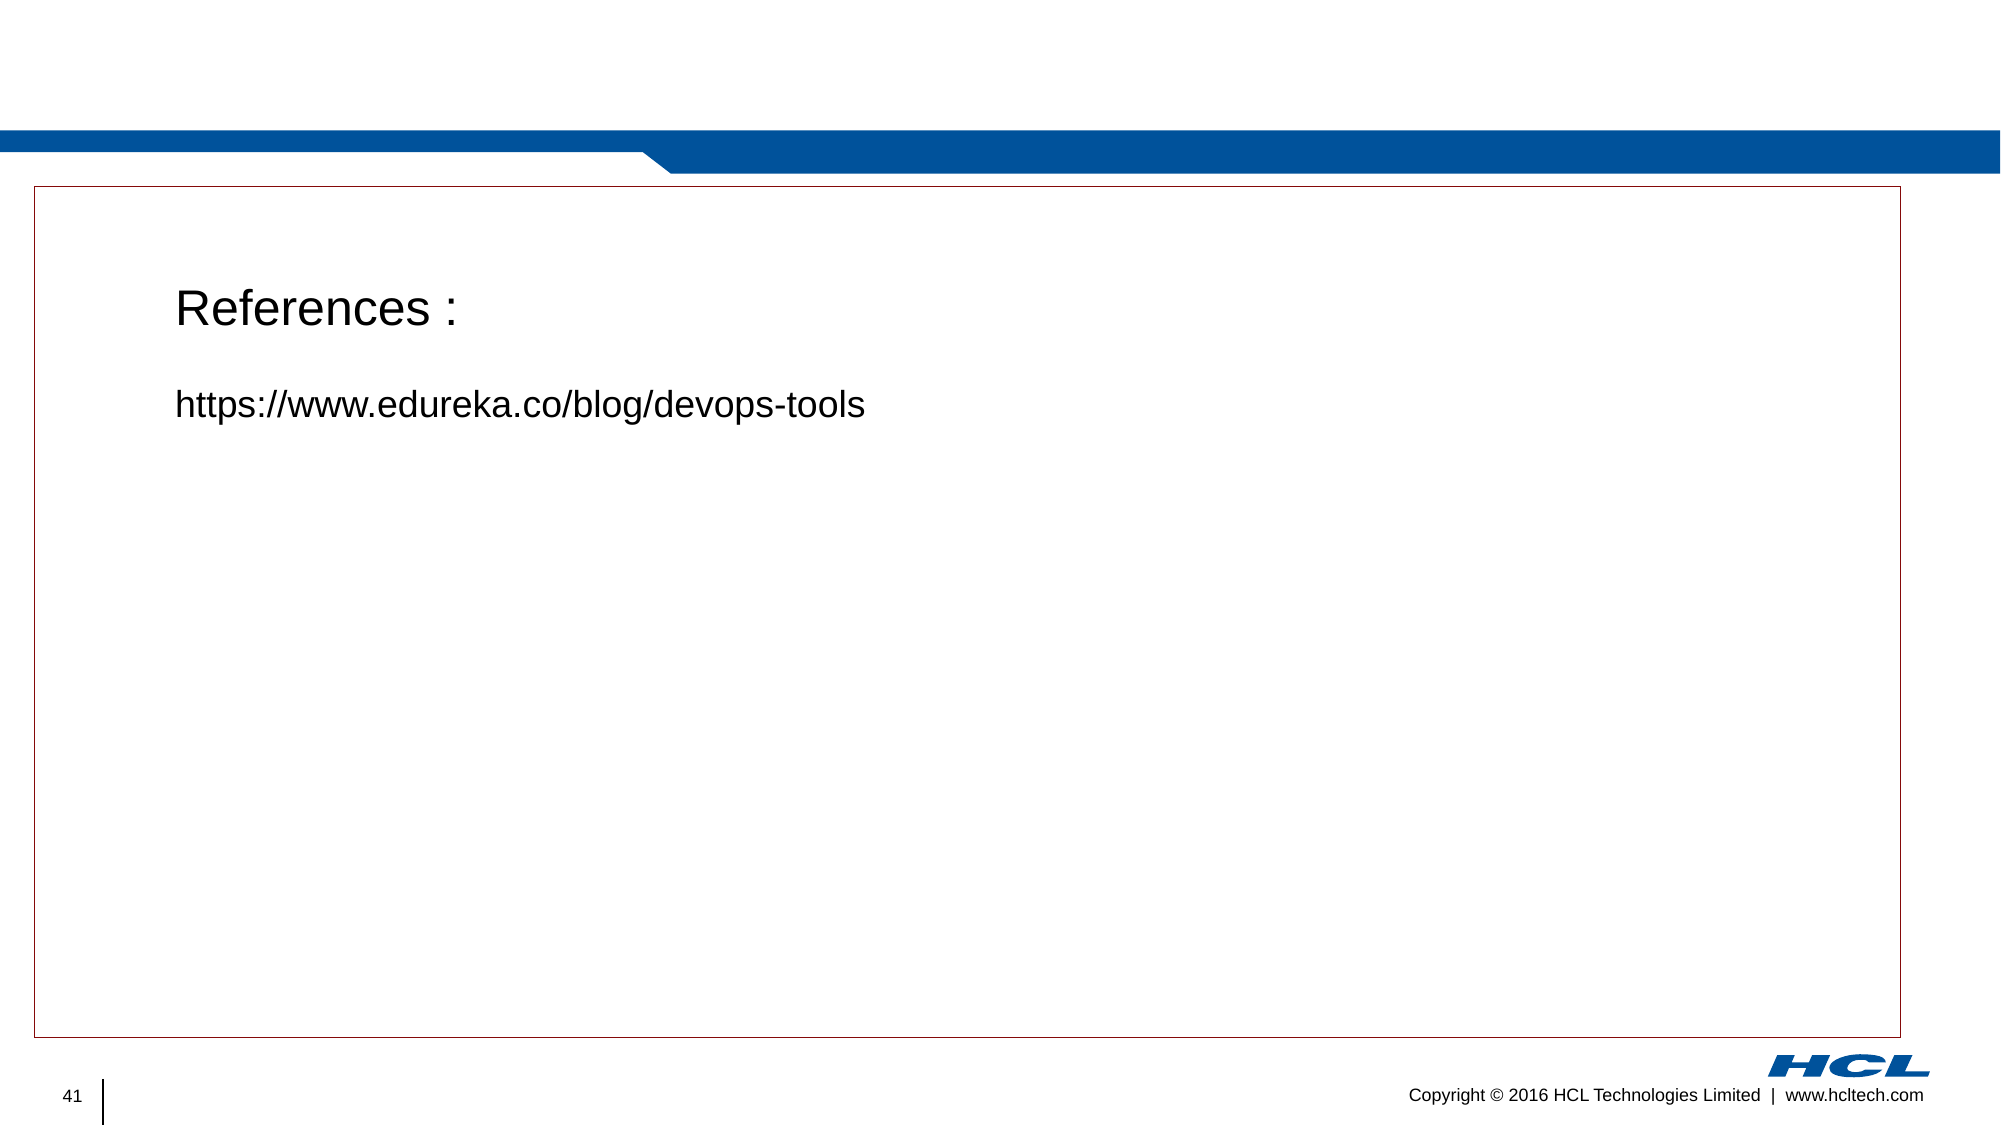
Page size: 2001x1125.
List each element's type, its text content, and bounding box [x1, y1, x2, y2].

text_box [34, 186, 1901, 1038]
text_box References : https://www.edureka.co/blog/devops-tools [160, 267, 881, 433]
